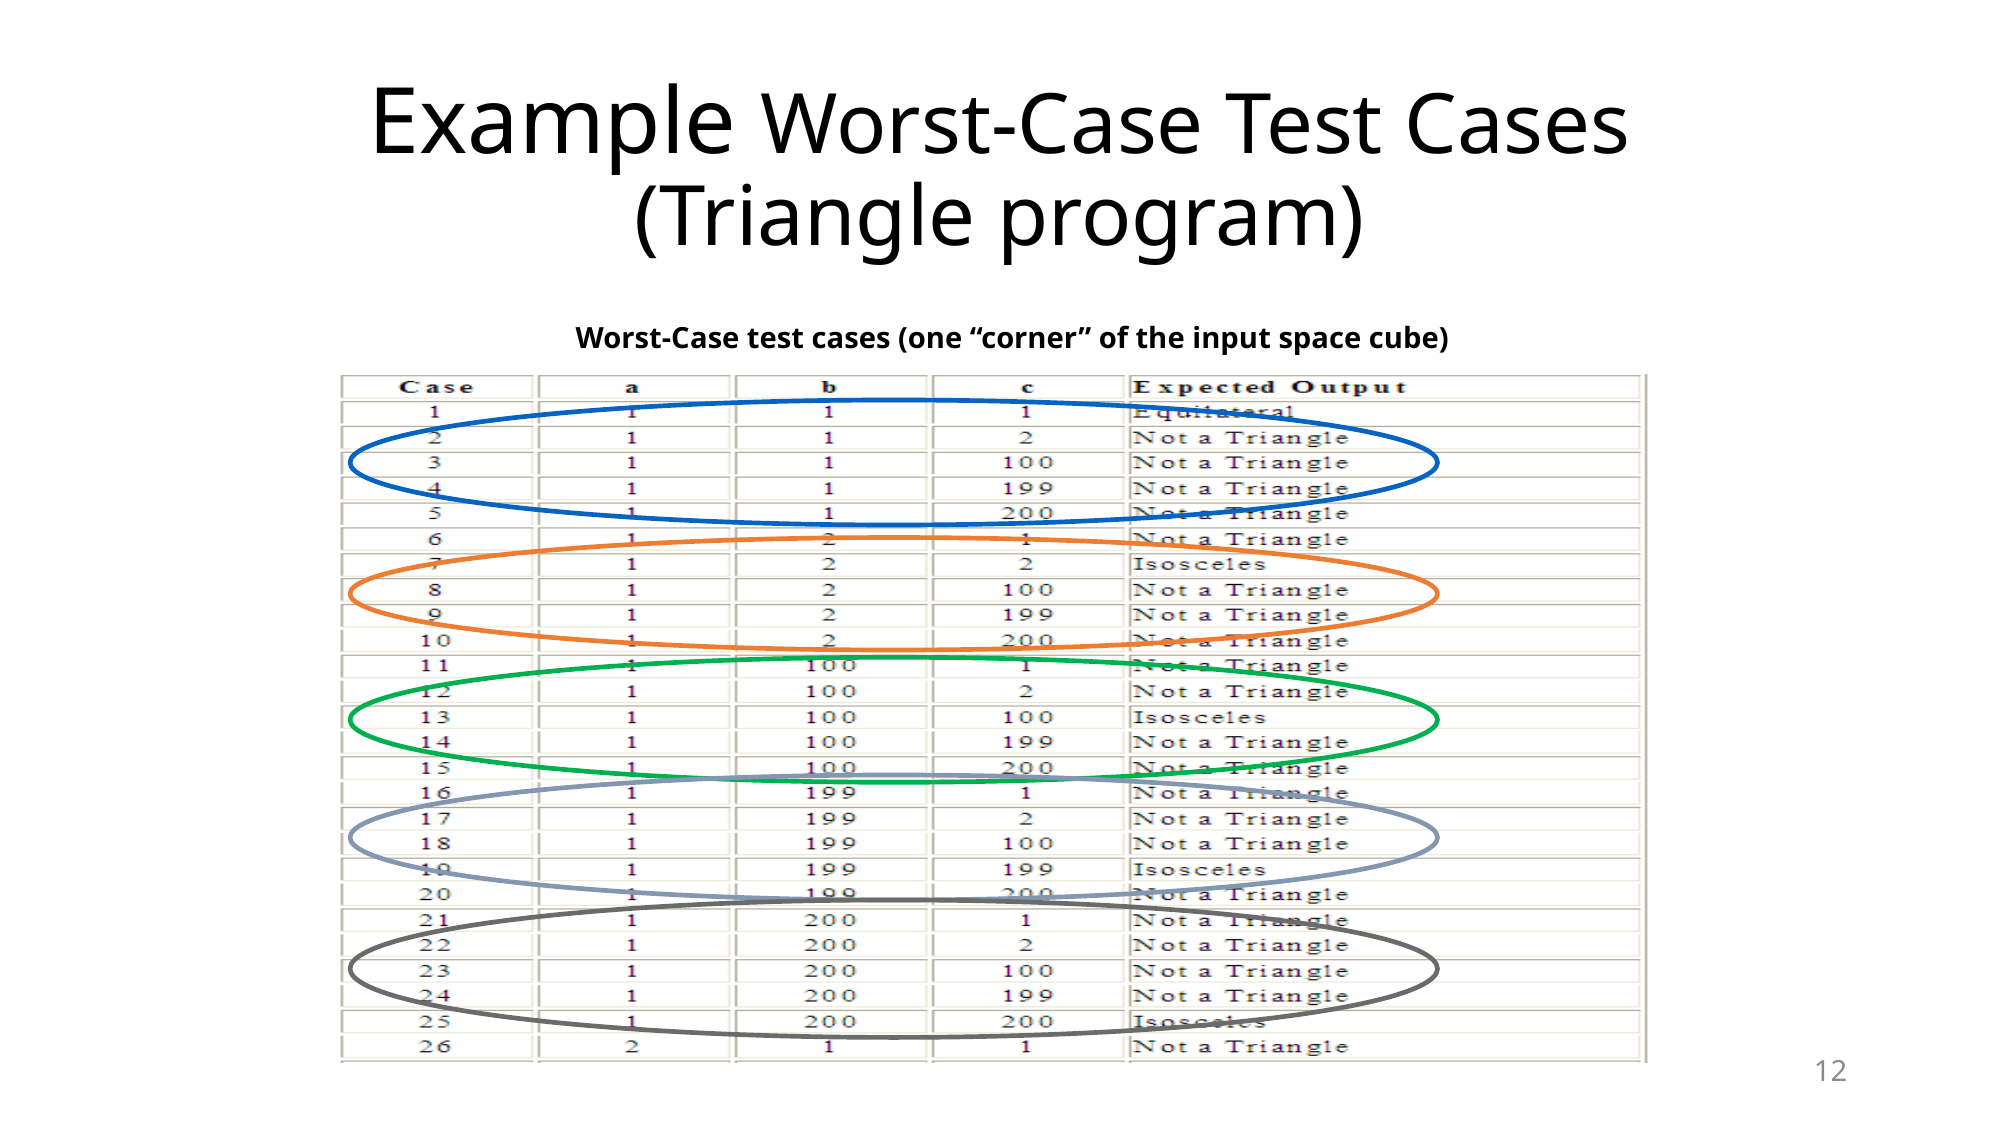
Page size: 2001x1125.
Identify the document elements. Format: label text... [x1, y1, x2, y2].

slide_number 12 [1412, 1042, 1863, 1103]
picture [337, 374, 1650, 1063]
text_box Worst-Case test cases (one “corner” of the input space cube) [462, 312, 1563, 363]
title Example Worst-Case Test Cases (Triangle program) [137, 59, 1863, 278]
